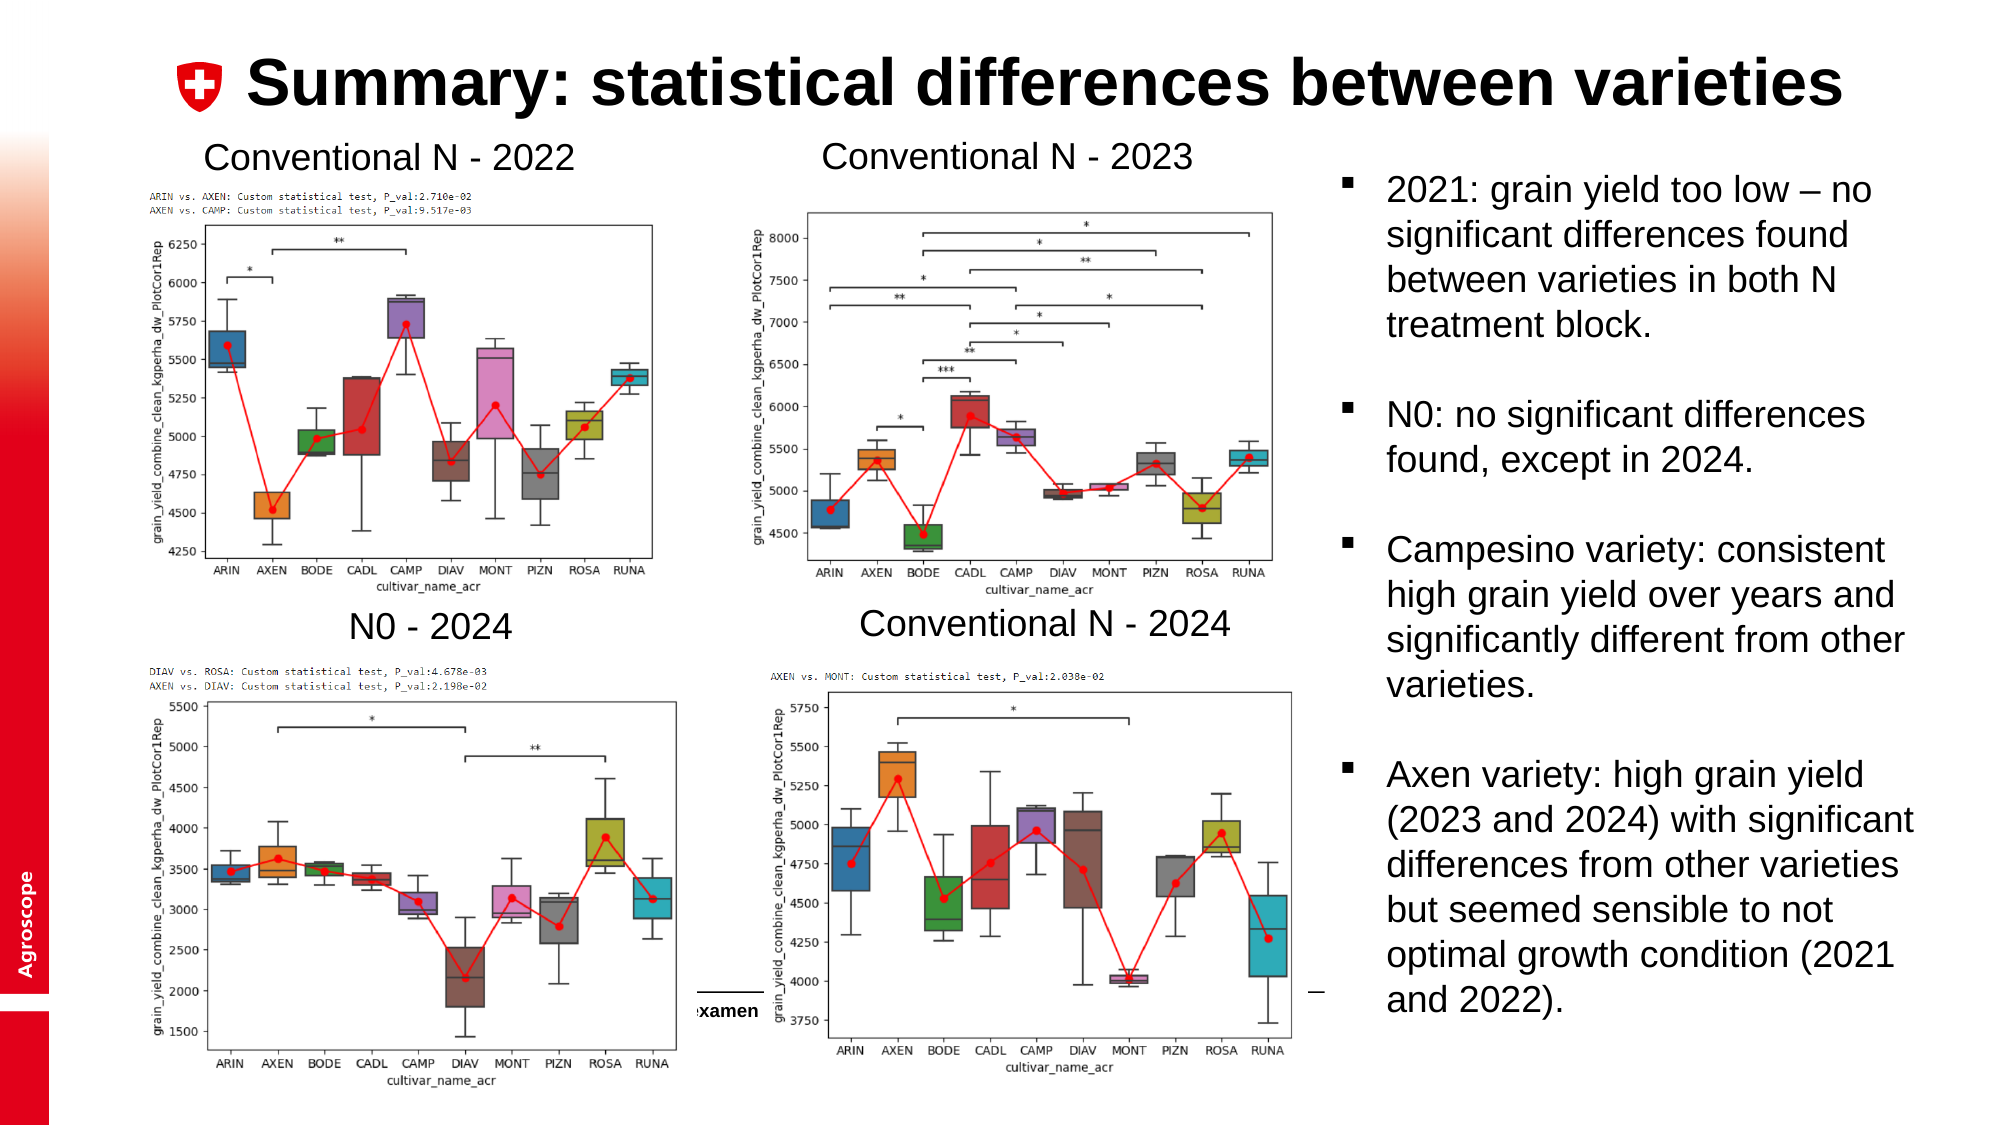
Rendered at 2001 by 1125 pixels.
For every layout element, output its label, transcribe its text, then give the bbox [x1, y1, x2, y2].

text_box Conventional N - 2022 [188, 125, 593, 183]
text_box Conventional N - 2023 [806, 124, 1211, 185]
text_box 2021: grain yield too low – no significant differences found between varieties in both N treatment block. N0: no significant differences found, except in 2024. Campesino variety: consistent high grain yield over years and significantly different from other varieties. Axen variety: high grain yield (2023 and 2024) with significant differences from other varieties but seemed sensible to not optimal growth condition (2021 and 2022). [1324, 158, 1959, 1073]
text_box Conventional N - 2024 [844, 607, 1249, 651]
picture [745, 211, 1279, 598]
picture [177, 62, 236, 146]
picture [142, 184, 676, 596]
text_box N0 - 2024 [333, 602, 542, 655]
picture [0, 1, 49, 1125]
picture [142, 658, 697, 1093]
title Summary: statistical differences between varieties [246, 47, 2000, 121]
picture [763, 666, 1308, 1085]
